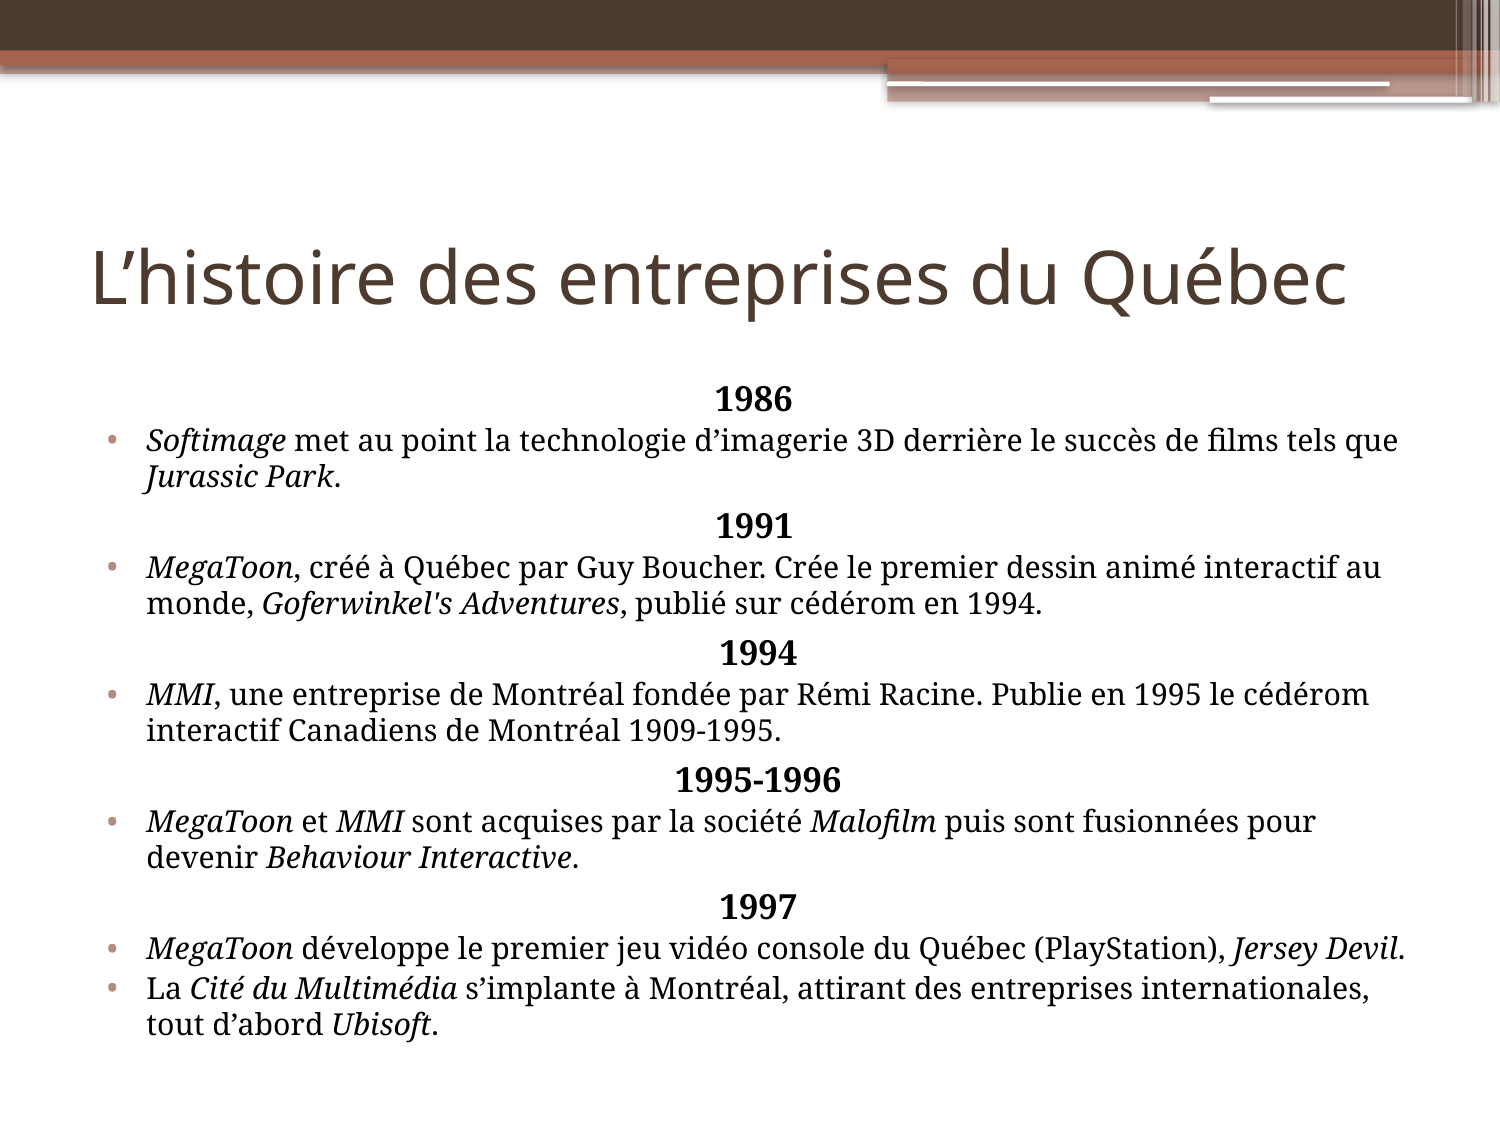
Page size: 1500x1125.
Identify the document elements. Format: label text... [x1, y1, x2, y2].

title L’histoire des entreprises du Québec [75, 187, 1425, 363]
list 1986 Softimage met au point la technologie d’imagerie 3D derrière le succès de films tels que Jurassic Park. 1991 MegaToon, créé à Québec par Guy Boucher. Crée le premier dessin animé interactif au monde, Goferwinkel's Adventures, publié sur cédérom en 1994. 1994 MMI, une entreprise de Montréal fondée par Rémi Racine. Publie en 1995 le cédérom interactif Canadiens de Montréal 1909-1995. 1995-1996 MegaToon et MMI sont acquises par la société Malofilm puis sont fusionnées pour devenir Behaviour Interactive. 1997 MegaToon développe le premier jeu vidéo console du Québec (PlayStation), Jersey Devil. La Cité du Multimédia s’implante à Montréal, attirant des entreprises internationales, tout d’abord Ubisoft. [75, 368, 1425, 1079]
